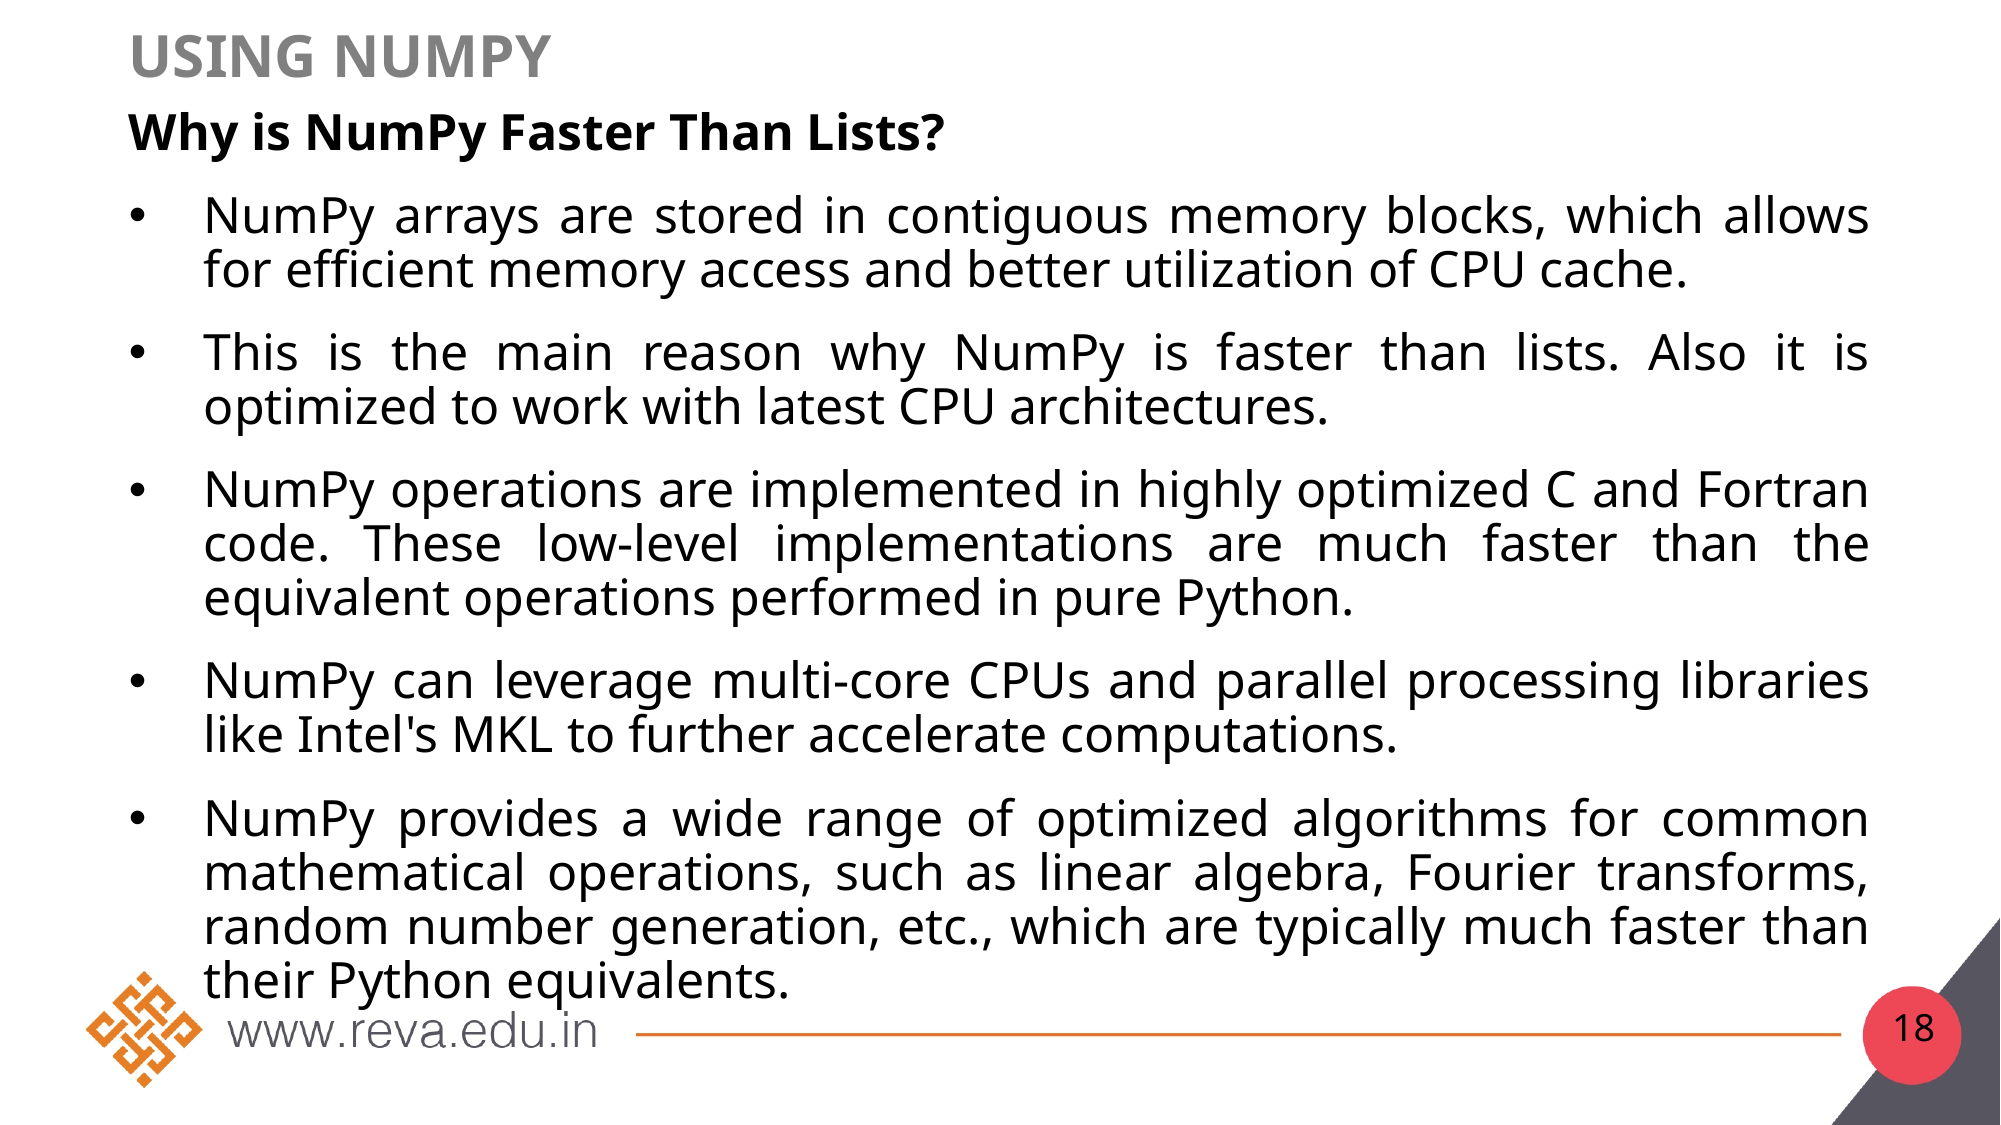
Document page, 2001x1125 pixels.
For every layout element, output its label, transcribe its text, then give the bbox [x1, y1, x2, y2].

picture [0, 0, 2000, 1125]
slide_number 18 [1864, 999, 1963, 1060]
list Why is NumPy Faster Than Lists? NumPy arrays are stored in contiguous memory blocks, which allows for efficient memory access and better utilization of CPU cache. This is the main reason why NumPy is faster than lists. Also it is optimized to work with latest CPU architectures. NumPy operations are implemented in highly optimized C and Fortran code. These low-level implementations are much faster than the equivalent operations performed in pure Python. NumPy can leverage multi-core CPUs and parallel processing libraries like Intel's MKL to further accelerate computations. NumPy provides a wide range of optimized algorithms for common mathematical operations, such as linear algebra, Fourier transforms, random number generation, etc., which are typically much faster than their Python equivalents. [114, 99, 1886, 809]
title USING NUMPY [114, 37, 1134, 80]
